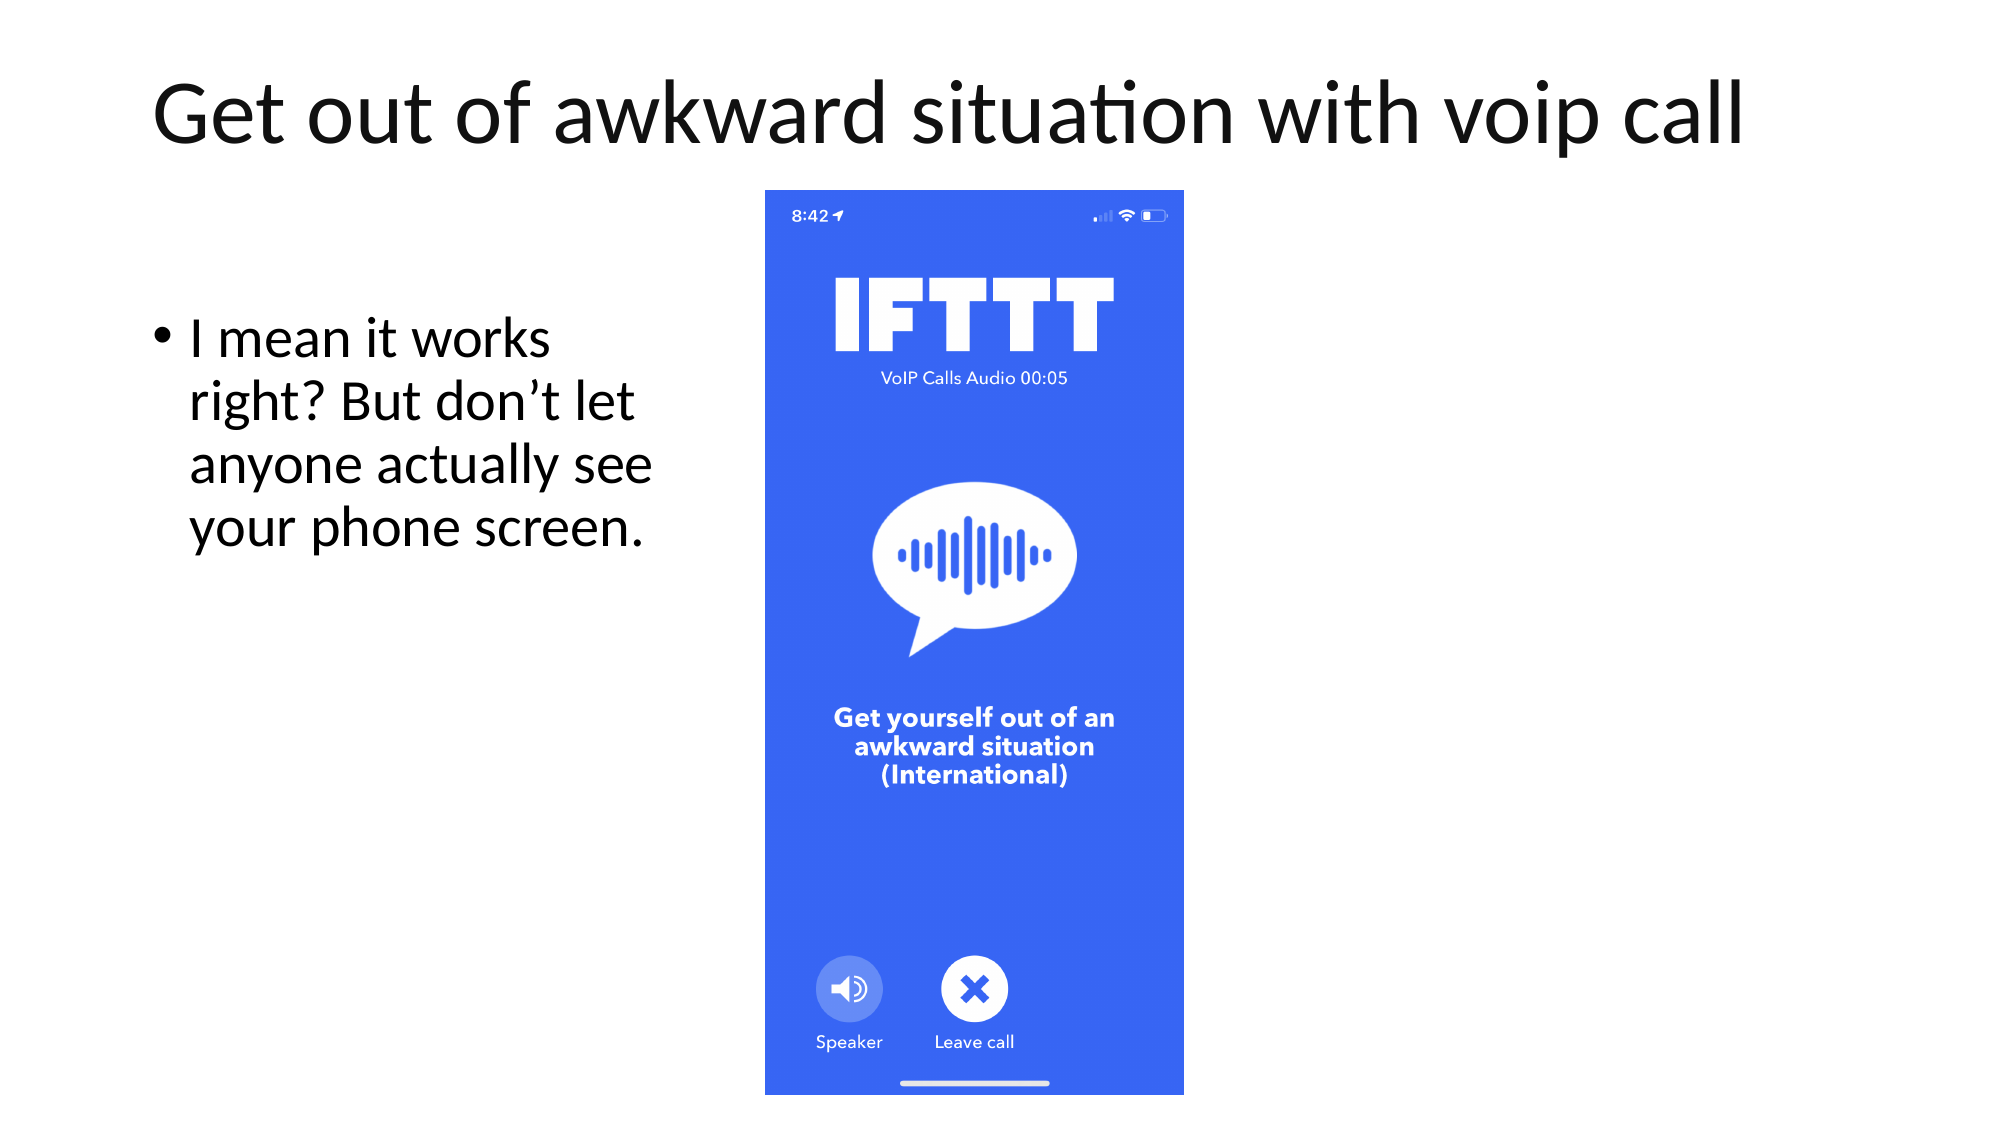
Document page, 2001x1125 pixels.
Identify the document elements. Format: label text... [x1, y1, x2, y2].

list I mean it works right? But don’t let anyone actually see your phone screen. [137, 299, 712, 1014]
title Get out of awkward situation with voip call [137, 59, 1863, 278]
picture [765, 190, 1184, 1095]
